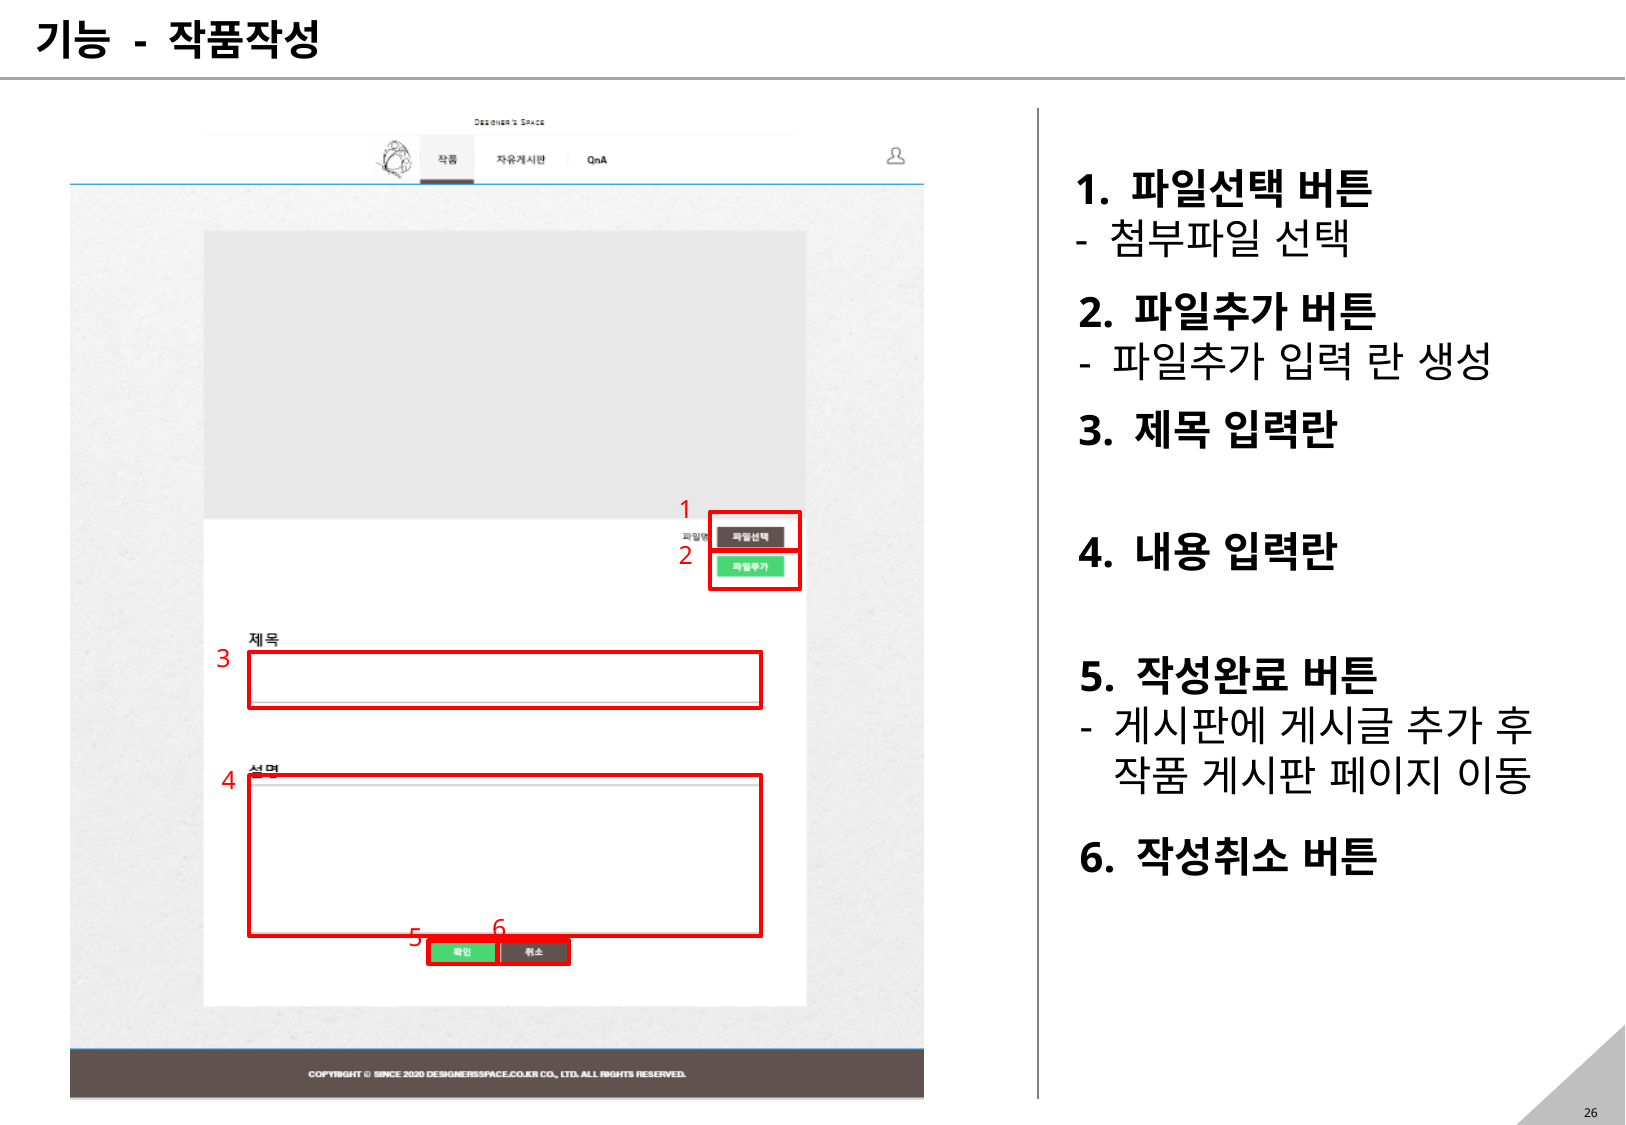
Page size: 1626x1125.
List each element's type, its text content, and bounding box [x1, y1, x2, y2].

text_box 기능 - 작품작성 [21, 6, 1037, 72]
text_box 6. 작성취소 버튼 [1065, 823, 1606, 889]
text_box 1. 파일선택 버튼 - 첨부파일 선택 [1060, 155, 1593, 221]
text_box 4. 내용 입력란 [1063, 518, 1604, 583]
picture [70, 111, 924, 1100]
text_box 5. 작성완료 버튼 - 게시판에 게시글 추가 후 작품 게시판 페이지 이동 [1065, 642, 1606, 708]
text_box 2. 파일추가 버튼 - 파일추가 입력 란 생성 [1063, 278, 1604, 344]
text_box 3. 제목 입력란 [1063, 397, 1604, 462]
